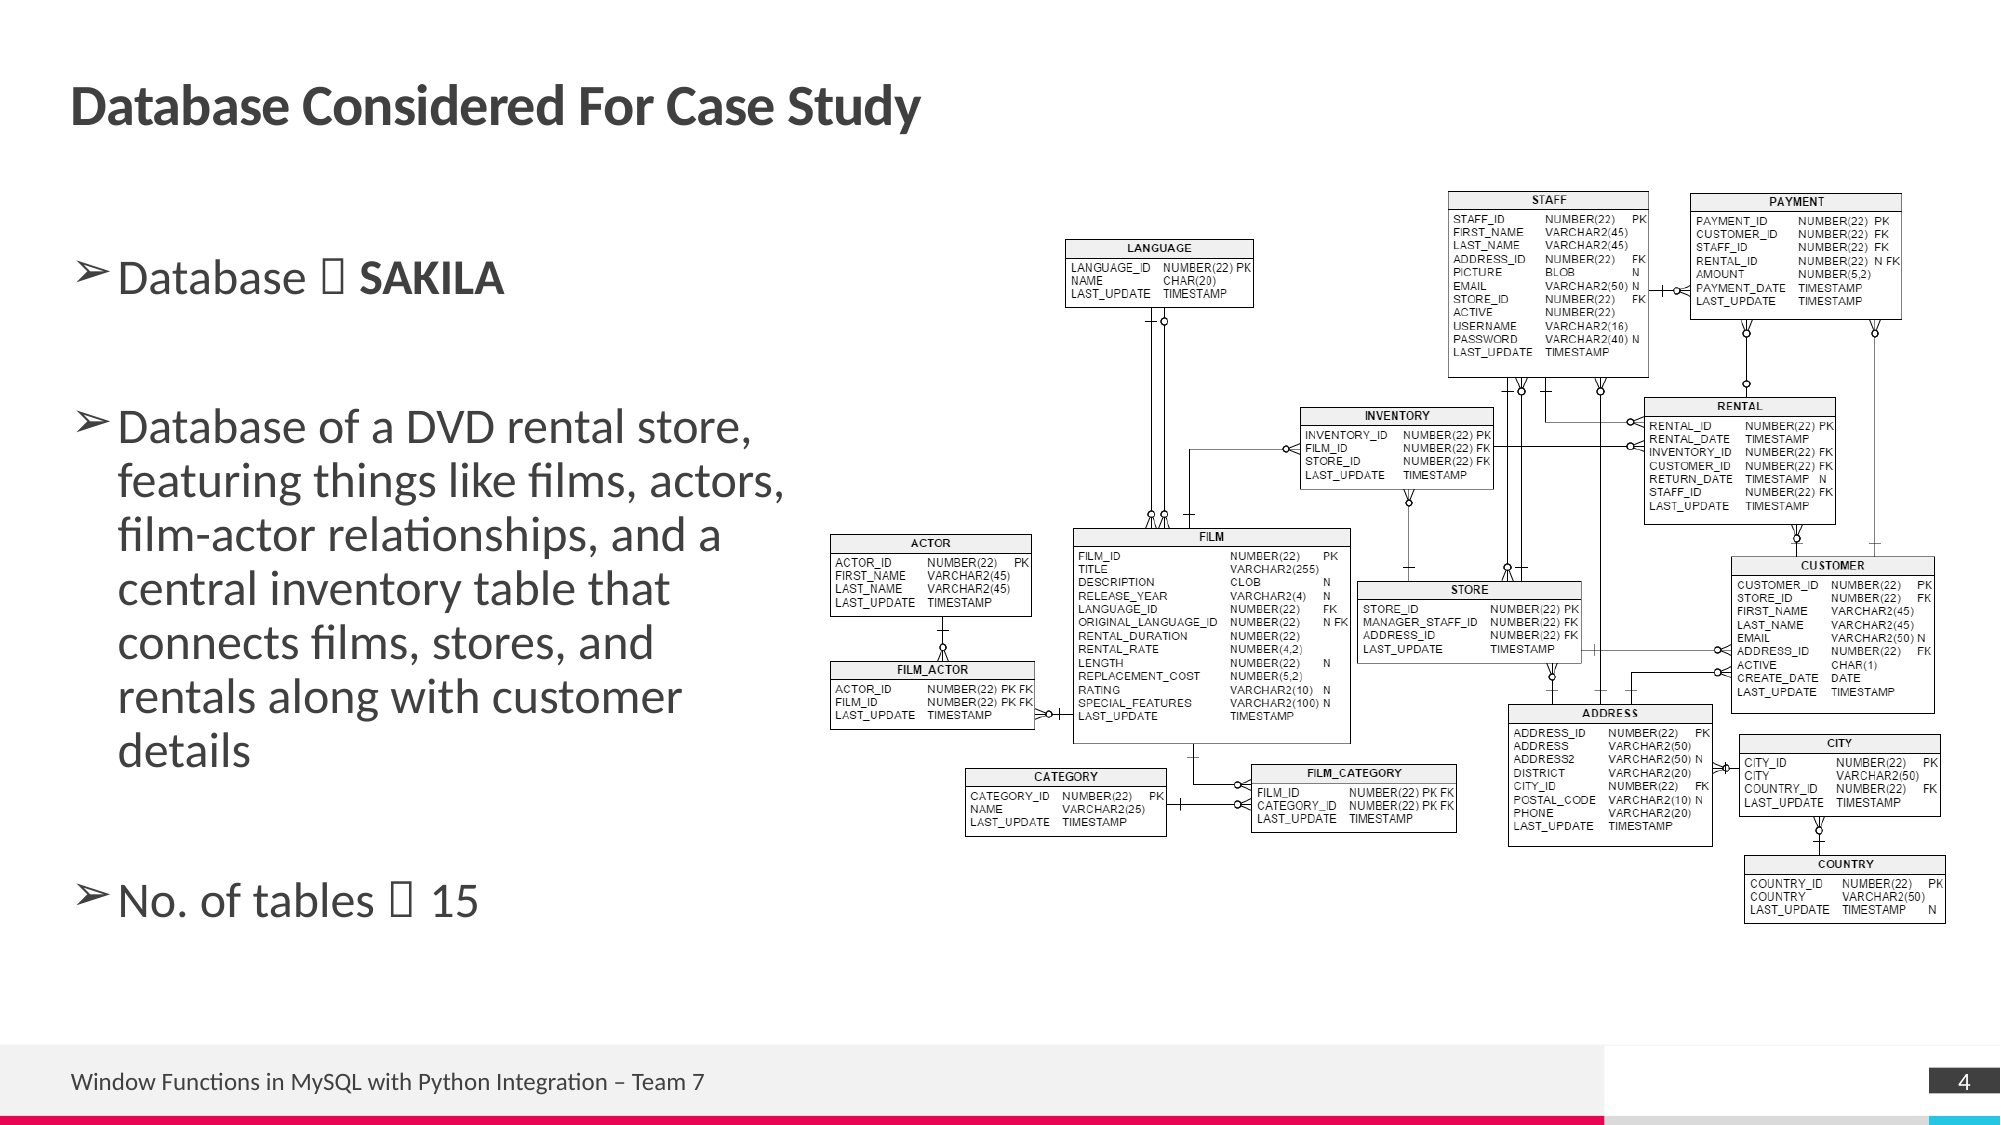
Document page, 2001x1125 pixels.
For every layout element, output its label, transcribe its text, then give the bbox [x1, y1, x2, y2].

title Database Considered For Case Study [70, 70, 1930, 142]
slide_number 4 [1929, 1067, 2000, 1094]
text_box Window Functions in MySQL with Python Integration – Team 7 [70, 1067, 1000, 1094]
picture [821, 182, 1949, 931]
list Database  SAKILA Database of a DVD rental store, featuring things like films, actors, film-actor relationships, and a central inventory table that connects films, stores, and rentals along with customer details No. of tables  15 [70, 170, 796, 1046]
